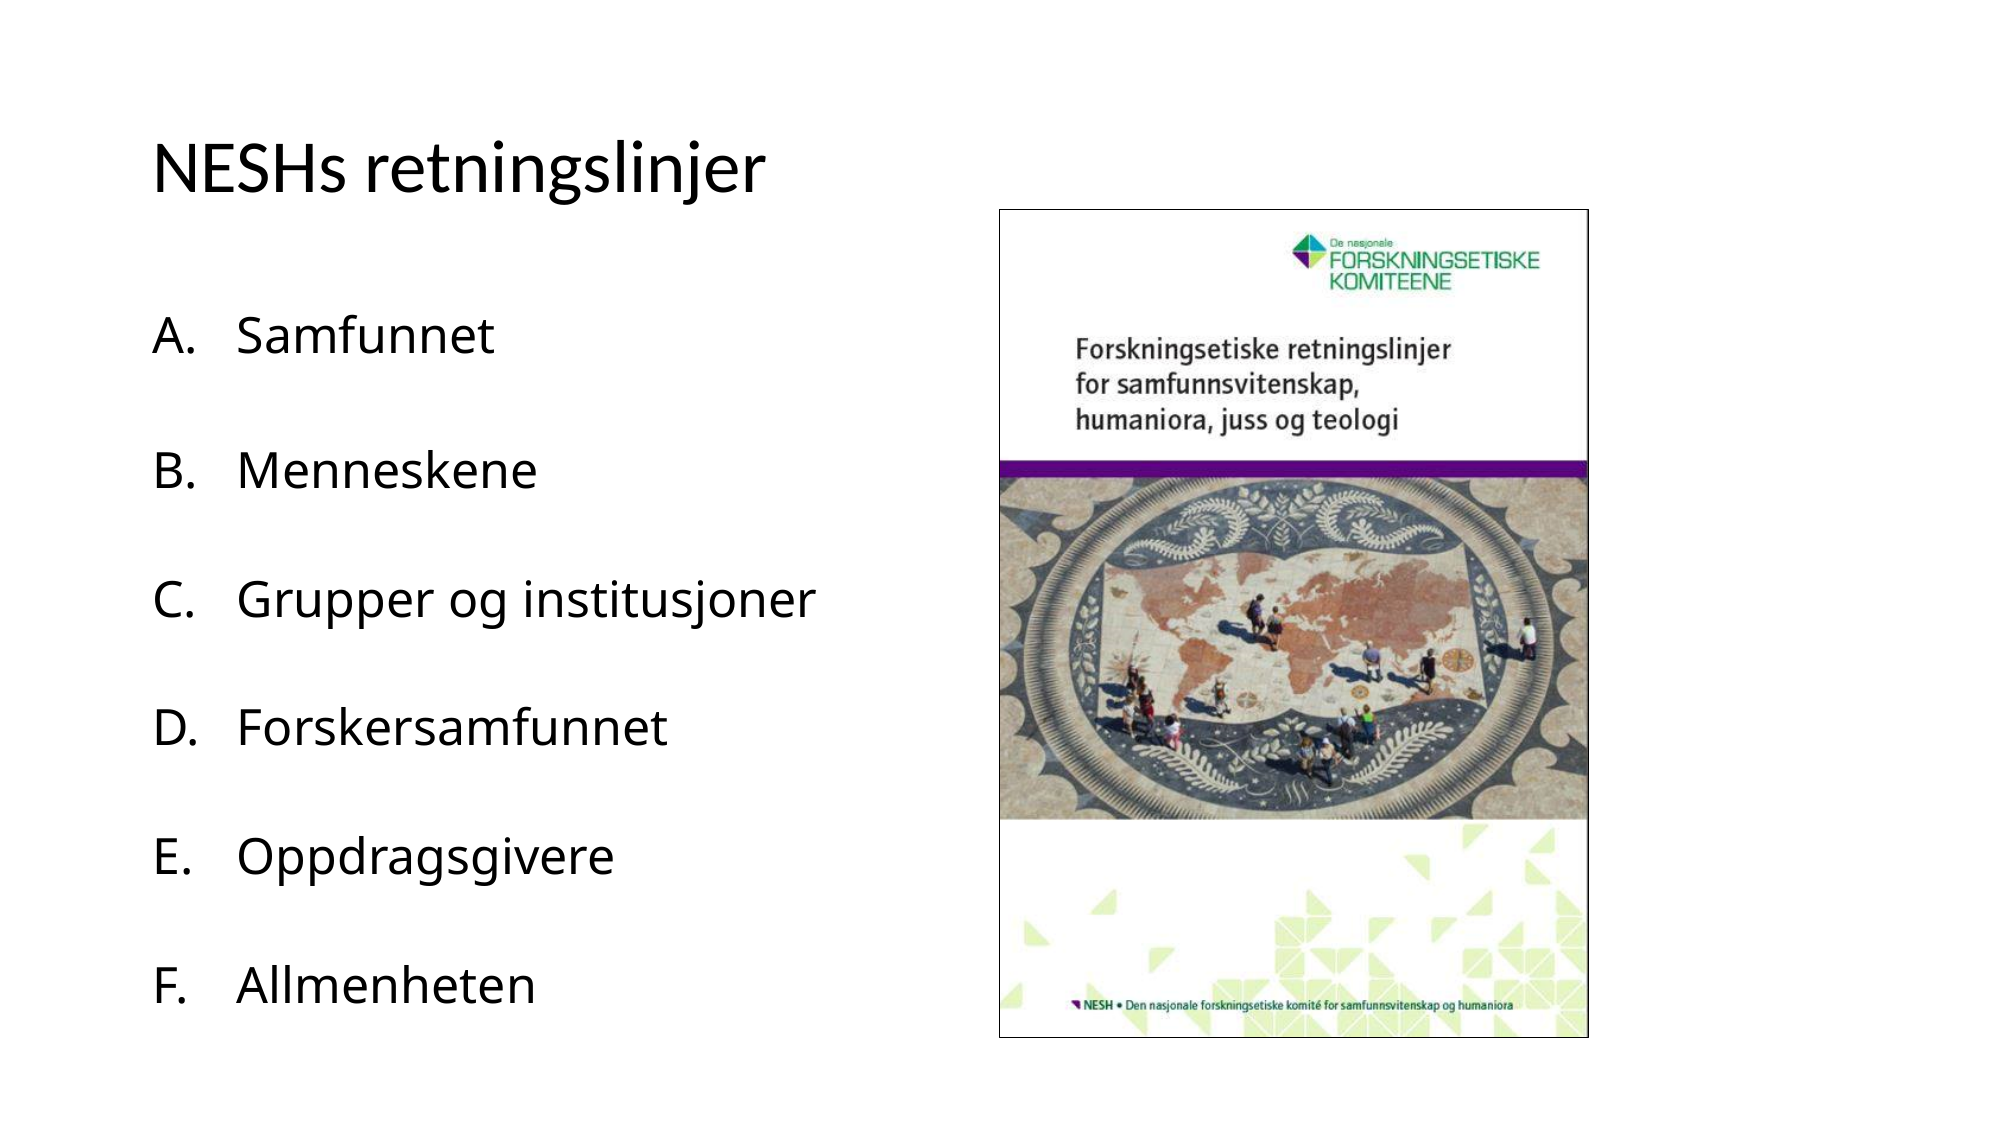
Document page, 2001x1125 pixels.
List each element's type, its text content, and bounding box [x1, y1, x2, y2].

title NESHs retningslinjer [137, 59, 1863, 278]
list Samfunnet Menneskene Grupper og institusjoner Forskersamfunnet Oppdragsgivere Allmenheten [137, 302, 999, 1014]
picture [999, 209, 1588, 1037]
